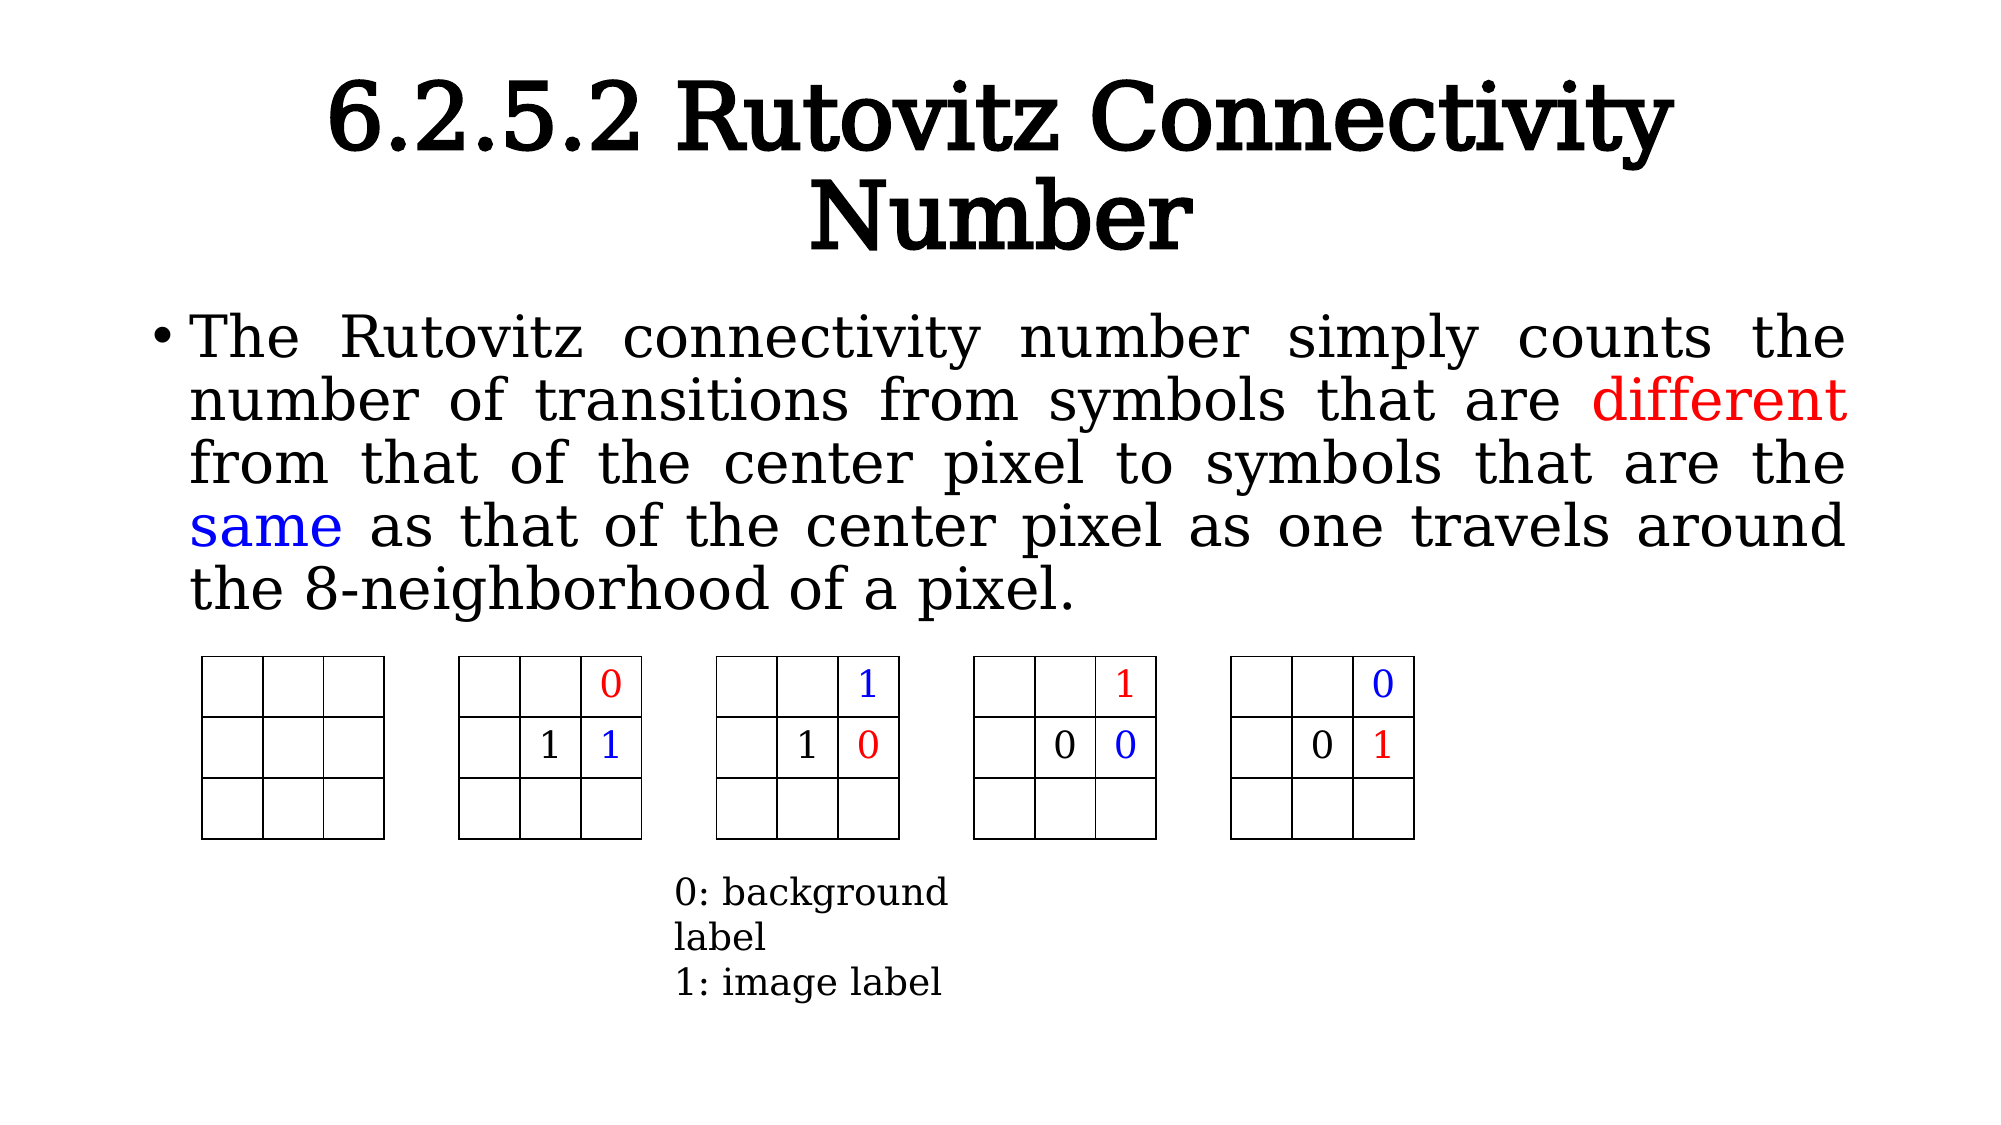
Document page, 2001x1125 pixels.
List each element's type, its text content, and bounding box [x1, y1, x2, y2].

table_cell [1293, 779, 1352, 838]
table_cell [778, 779, 837, 838]
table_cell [839, 718, 898, 777]
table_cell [717, 718, 776, 777]
table_cell 1 [582, 718, 641, 777]
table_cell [1036, 718, 1095, 777]
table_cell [582, 779, 641, 838]
list The Rutovitz connectivity number simply counts the number of transitions from symbols that are different from that of the center pixel to symbols that are the same as that of the center pixel as one travels around the 8-neighborhood of a pixel. [137, 299, 1863, 1014]
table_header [778, 657, 837, 716]
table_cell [1096, 718, 1155, 777]
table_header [1036, 657, 1095, 716]
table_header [1232, 657, 1291, 716]
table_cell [839, 779, 898, 838]
table_header [460, 657, 519, 716]
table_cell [1354, 779, 1413, 838]
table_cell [1036, 779, 1095, 838]
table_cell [1096, 779, 1155, 838]
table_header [717, 657, 776, 716]
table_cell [975, 779, 1034, 838]
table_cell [521, 779, 580, 838]
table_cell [717, 779, 776, 838]
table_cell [1232, 718, 1291, 777]
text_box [659, 860, 1023, 1011]
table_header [1293, 657, 1352, 716]
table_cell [1232, 779, 1291, 838]
title 6.2.5.2 Rutovitz Connectivity Number [137, 59, 1863, 278]
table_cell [460, 779, 519, 838]
table_header [521, 657, 580, 716]
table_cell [1354, 718, 1413, 777]
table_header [1096, 657, 1155, 716]
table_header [975, 657, 1034, 716]
table_header 0 [582, 657, 641, 716]
table_cell 1 [521, 718, 580, 777]
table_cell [778, 718, 837, 777]
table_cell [1293, 718, 1352, 777]
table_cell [975, 718, 1034, 777]
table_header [1354, 657, 1413, 716]
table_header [839, 657, 898, 716]
table_cell [460, 718, 519, 777]
